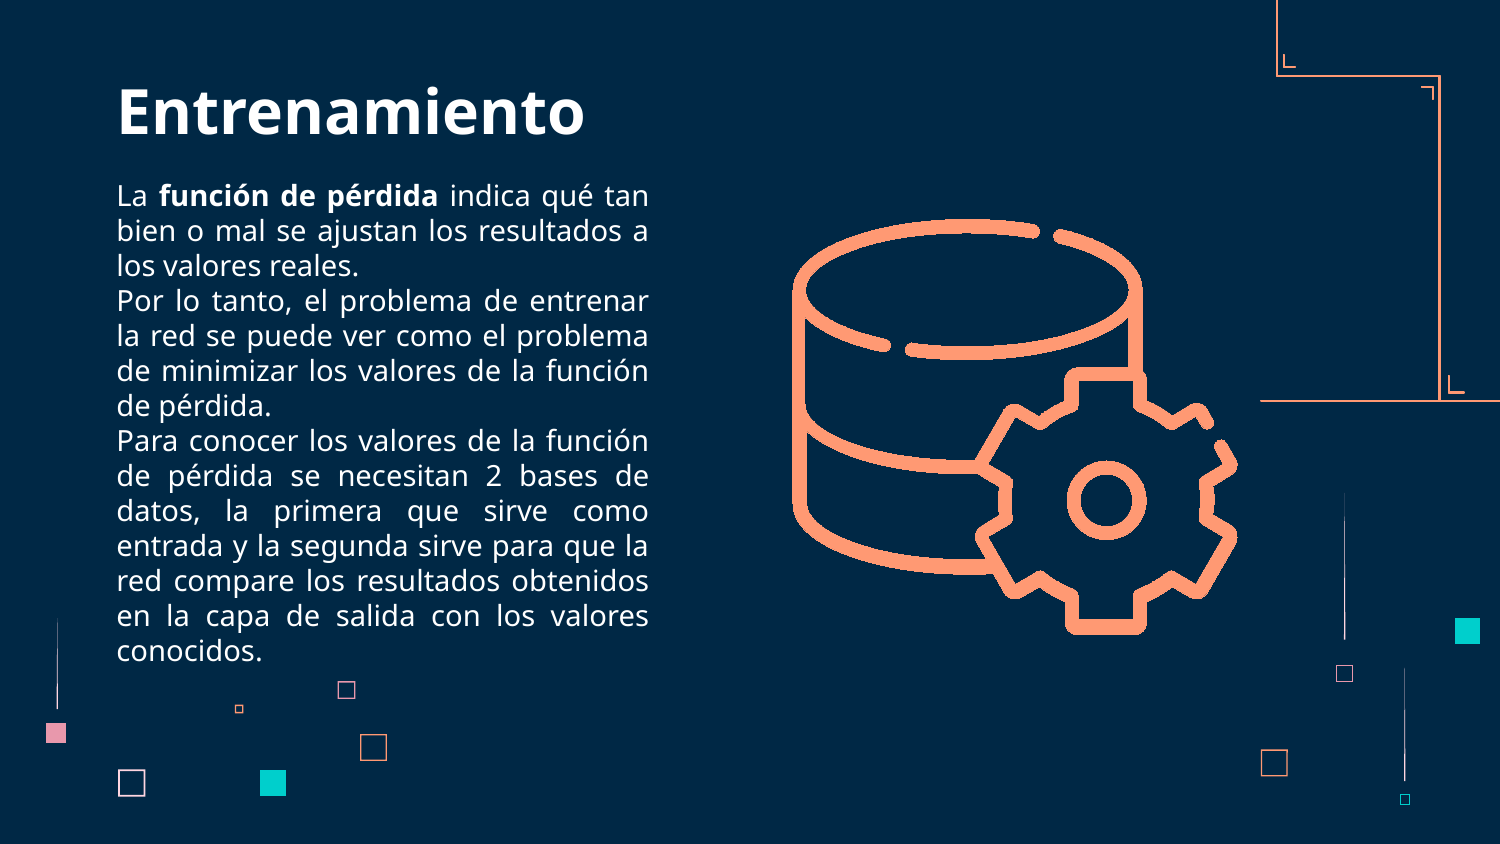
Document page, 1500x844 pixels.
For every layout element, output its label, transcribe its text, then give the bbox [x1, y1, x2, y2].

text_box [1260, 0, 1500, 402]
text_box La función de pérdida indica qué tan bien o mal se ajustan los resultados a los valores reales. Por lo tanto, el problema de entrenar la red se puede ver como el problema de minimizar los valores de la función de pérdida. Para conocer los valores de la función de pérdida se necesitan 2 bases de datos, la primera que sirve como entrada y la segunda sirve para que la red compare los resultados obtenidos en la capa de salida con los valores conocidos. [101, 162, 665, 694]
title Entrenamiento [101, 67, 1115, 163]
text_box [792, 219, 1240, 636]
